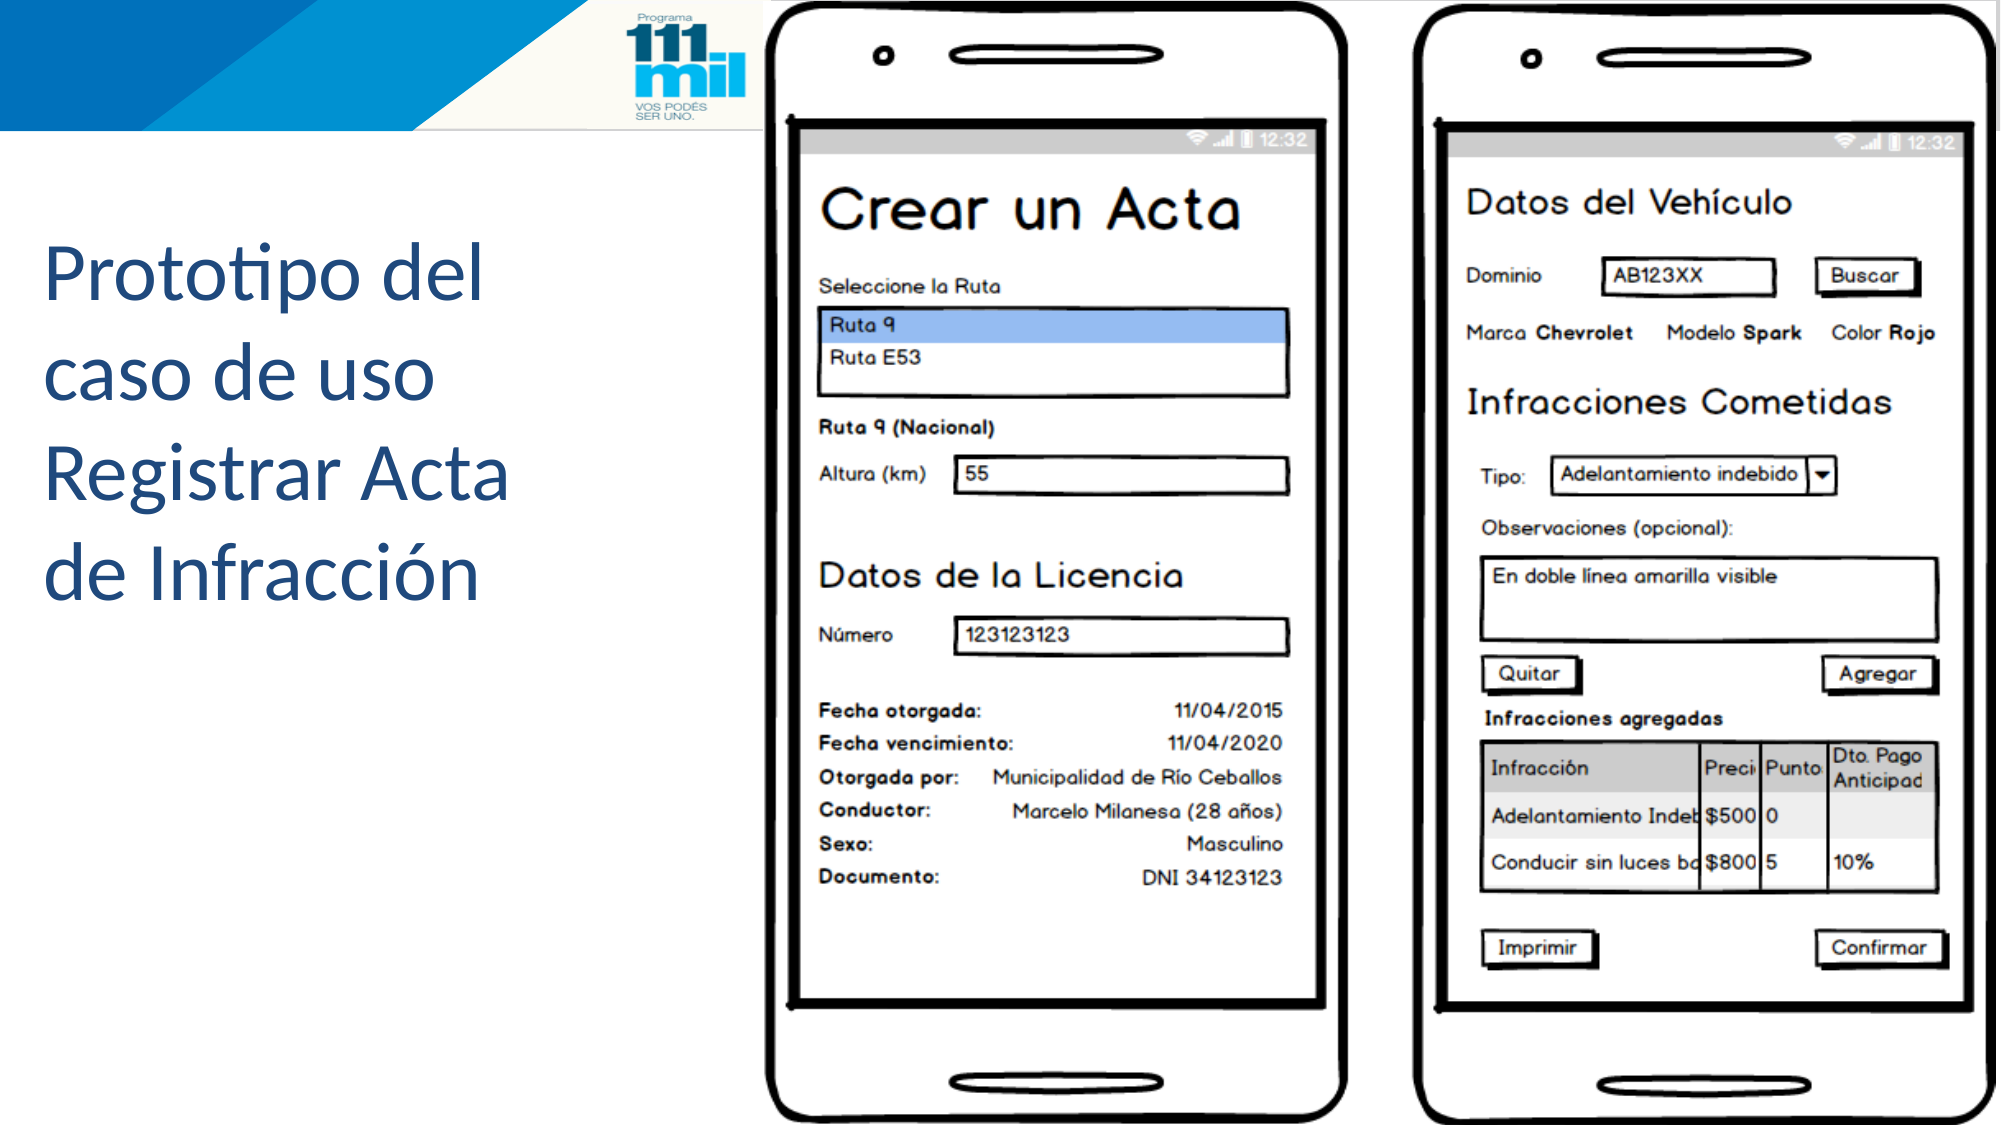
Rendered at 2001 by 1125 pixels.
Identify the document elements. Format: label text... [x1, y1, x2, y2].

title Prototipo del caso de uso Registrar Acta de Infracción [43, 217, 516, 722]
picture [587, 1, 1996, 1125]
